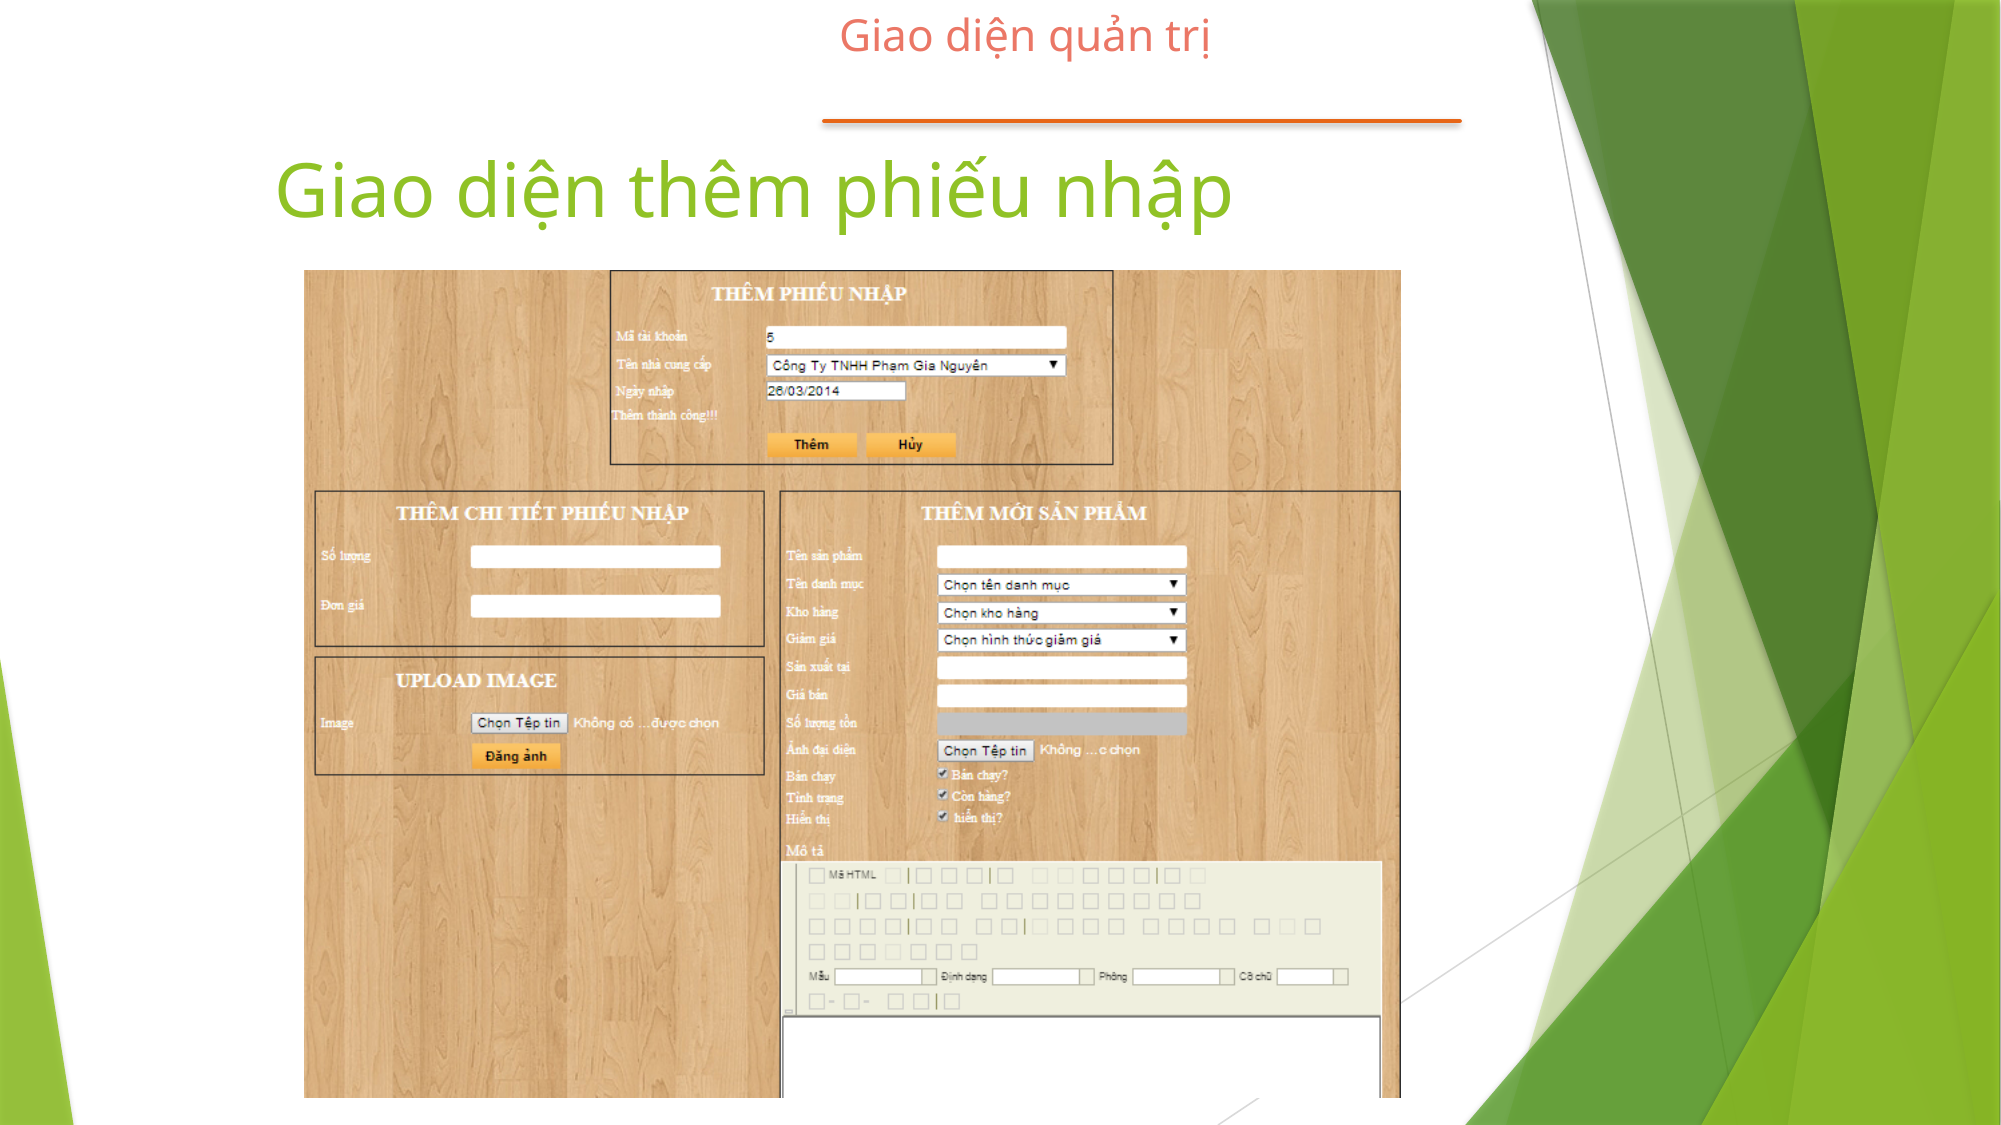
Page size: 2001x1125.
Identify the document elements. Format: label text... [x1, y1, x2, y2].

title Giao diện quản trị [824, 0, 1493, 122]
text_box Giao diện thêm phiếu nhập [49, 135, 1460, 257]
picture [304, 270, 1402, 1098]
